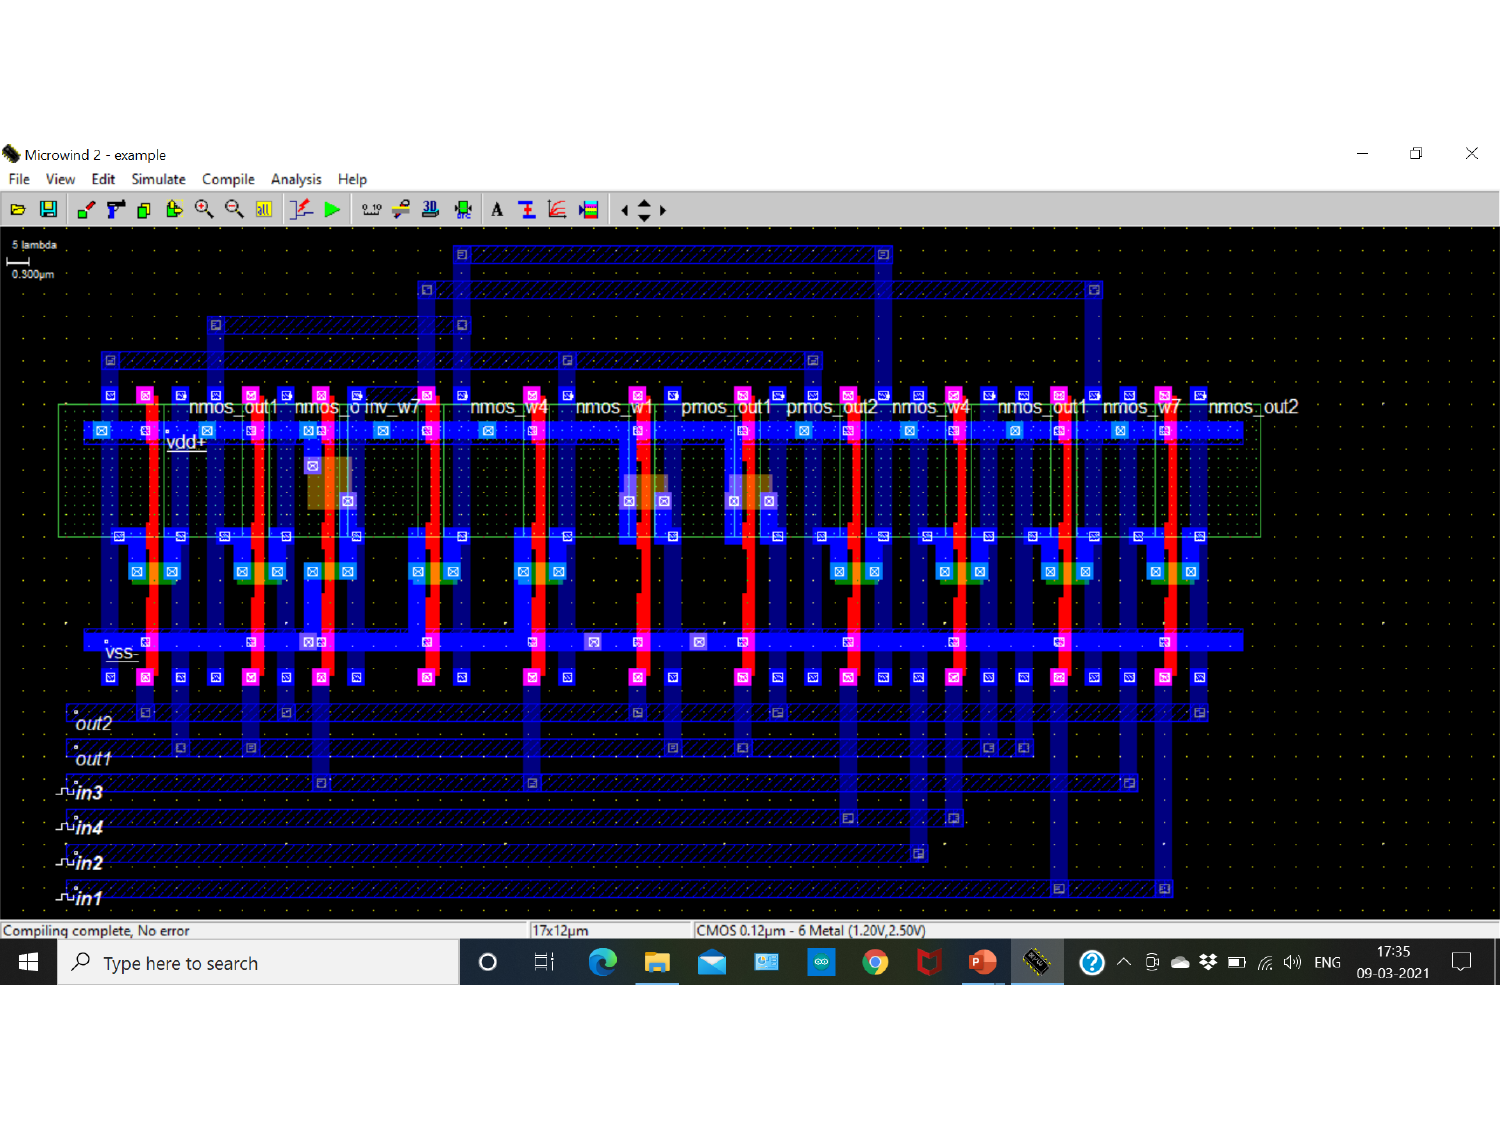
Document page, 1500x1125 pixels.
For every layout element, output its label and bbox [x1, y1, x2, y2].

picture [0, 140, 1500, 985]
